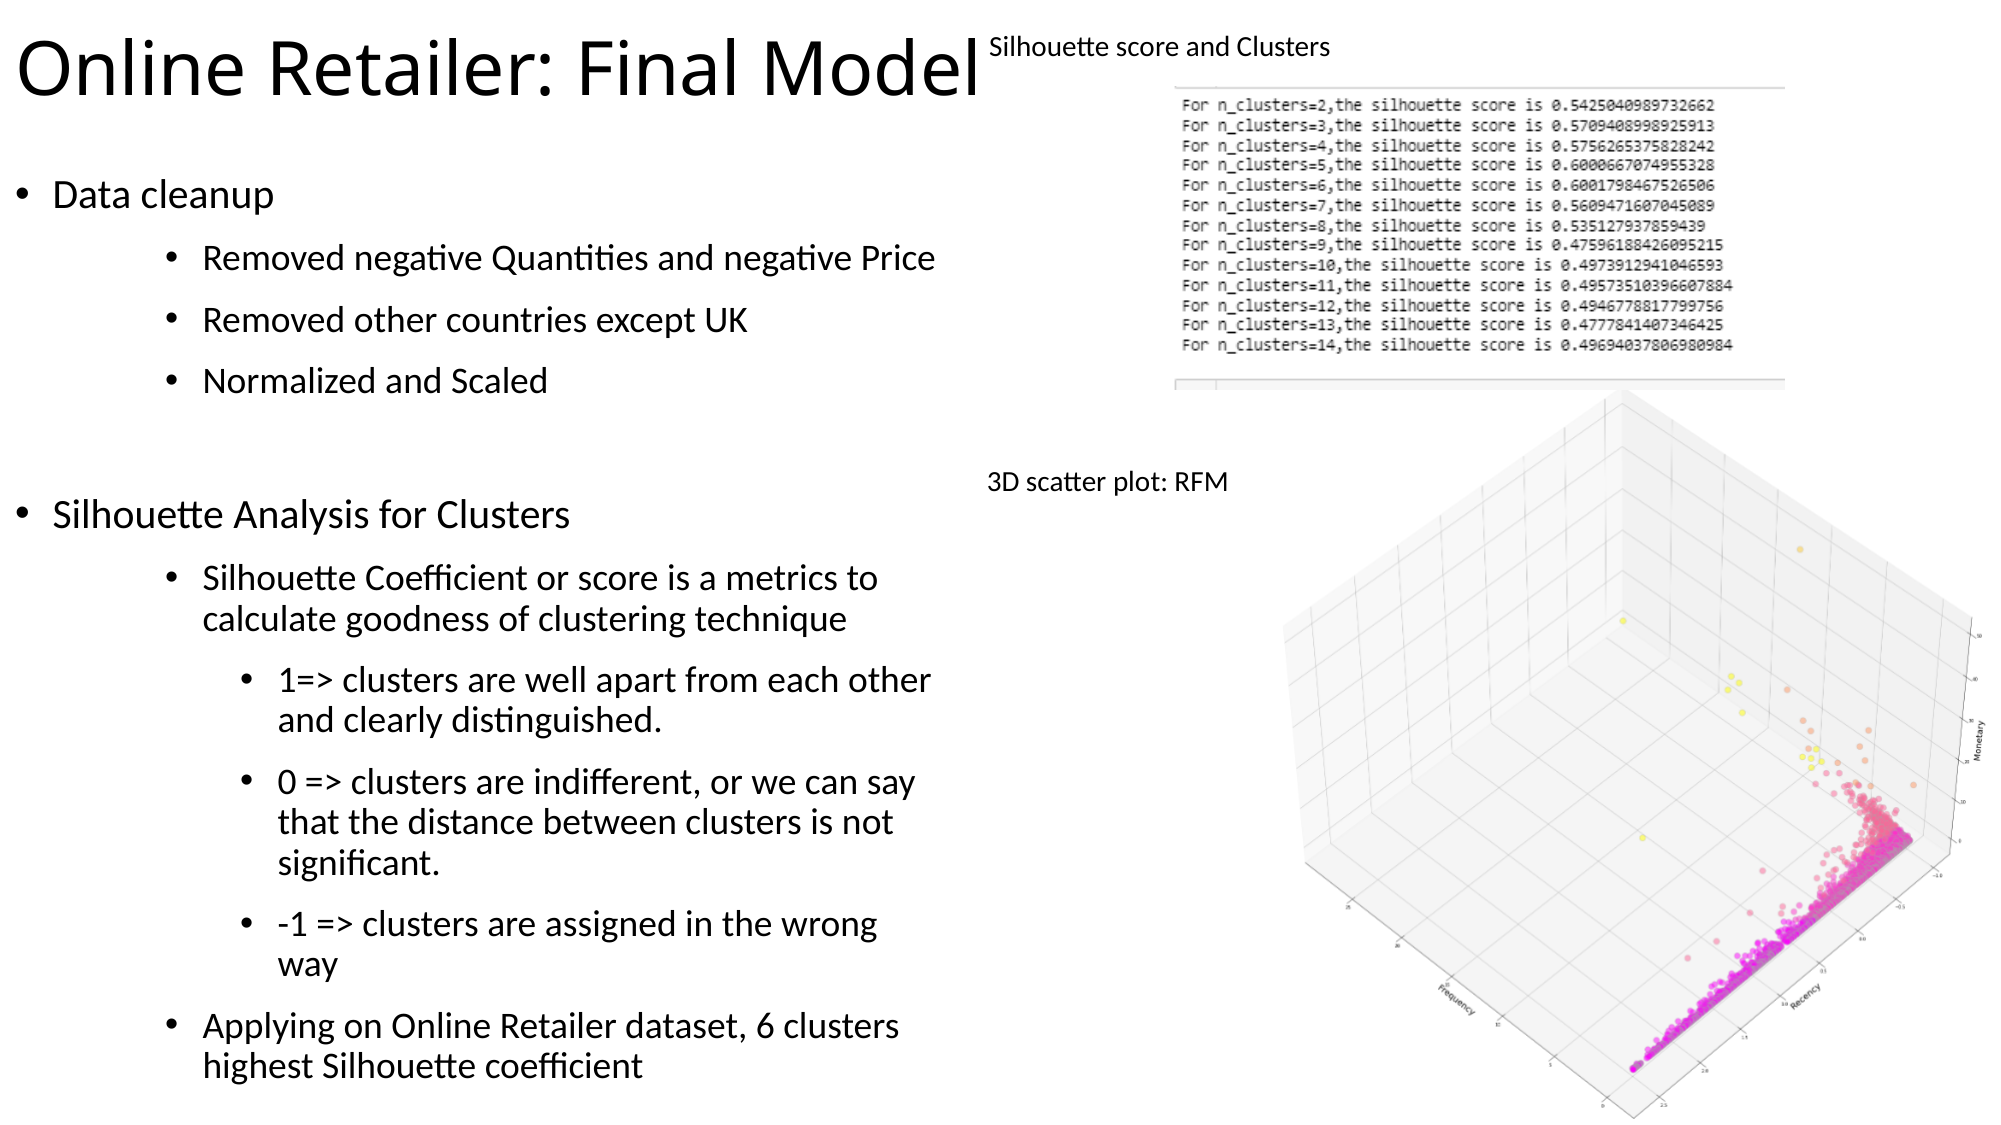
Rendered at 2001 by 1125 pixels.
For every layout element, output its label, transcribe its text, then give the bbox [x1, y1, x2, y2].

picture [1164, 86, 1996, 1125]
text_box Silhouette score and Clusters [974, 19, 1726, 70]
text_box 3D scatter plot: RFM [972, 454, 1234, 505]
list Data cleanup Removed negative Quantities and negative Price Removed other countries except UK Normalized and Scaled Silhouette Analysis for Clusters Silhouette Coefficient or score is a metrics to calculate goodness of clustering technique 1=> clusters are well apart from each other and clearly distinguished. 0 => clusters are indifferent, or we can say that the distance between clusters is not significant. -1 => clusters are assigned in the wrong way Applying on Online Retailer dataset, 6 clusters highest Silhouette coefficient [0, 165, 953, 1125]
title Online Retailer: Final Model [0, 0, 2000, 143]
